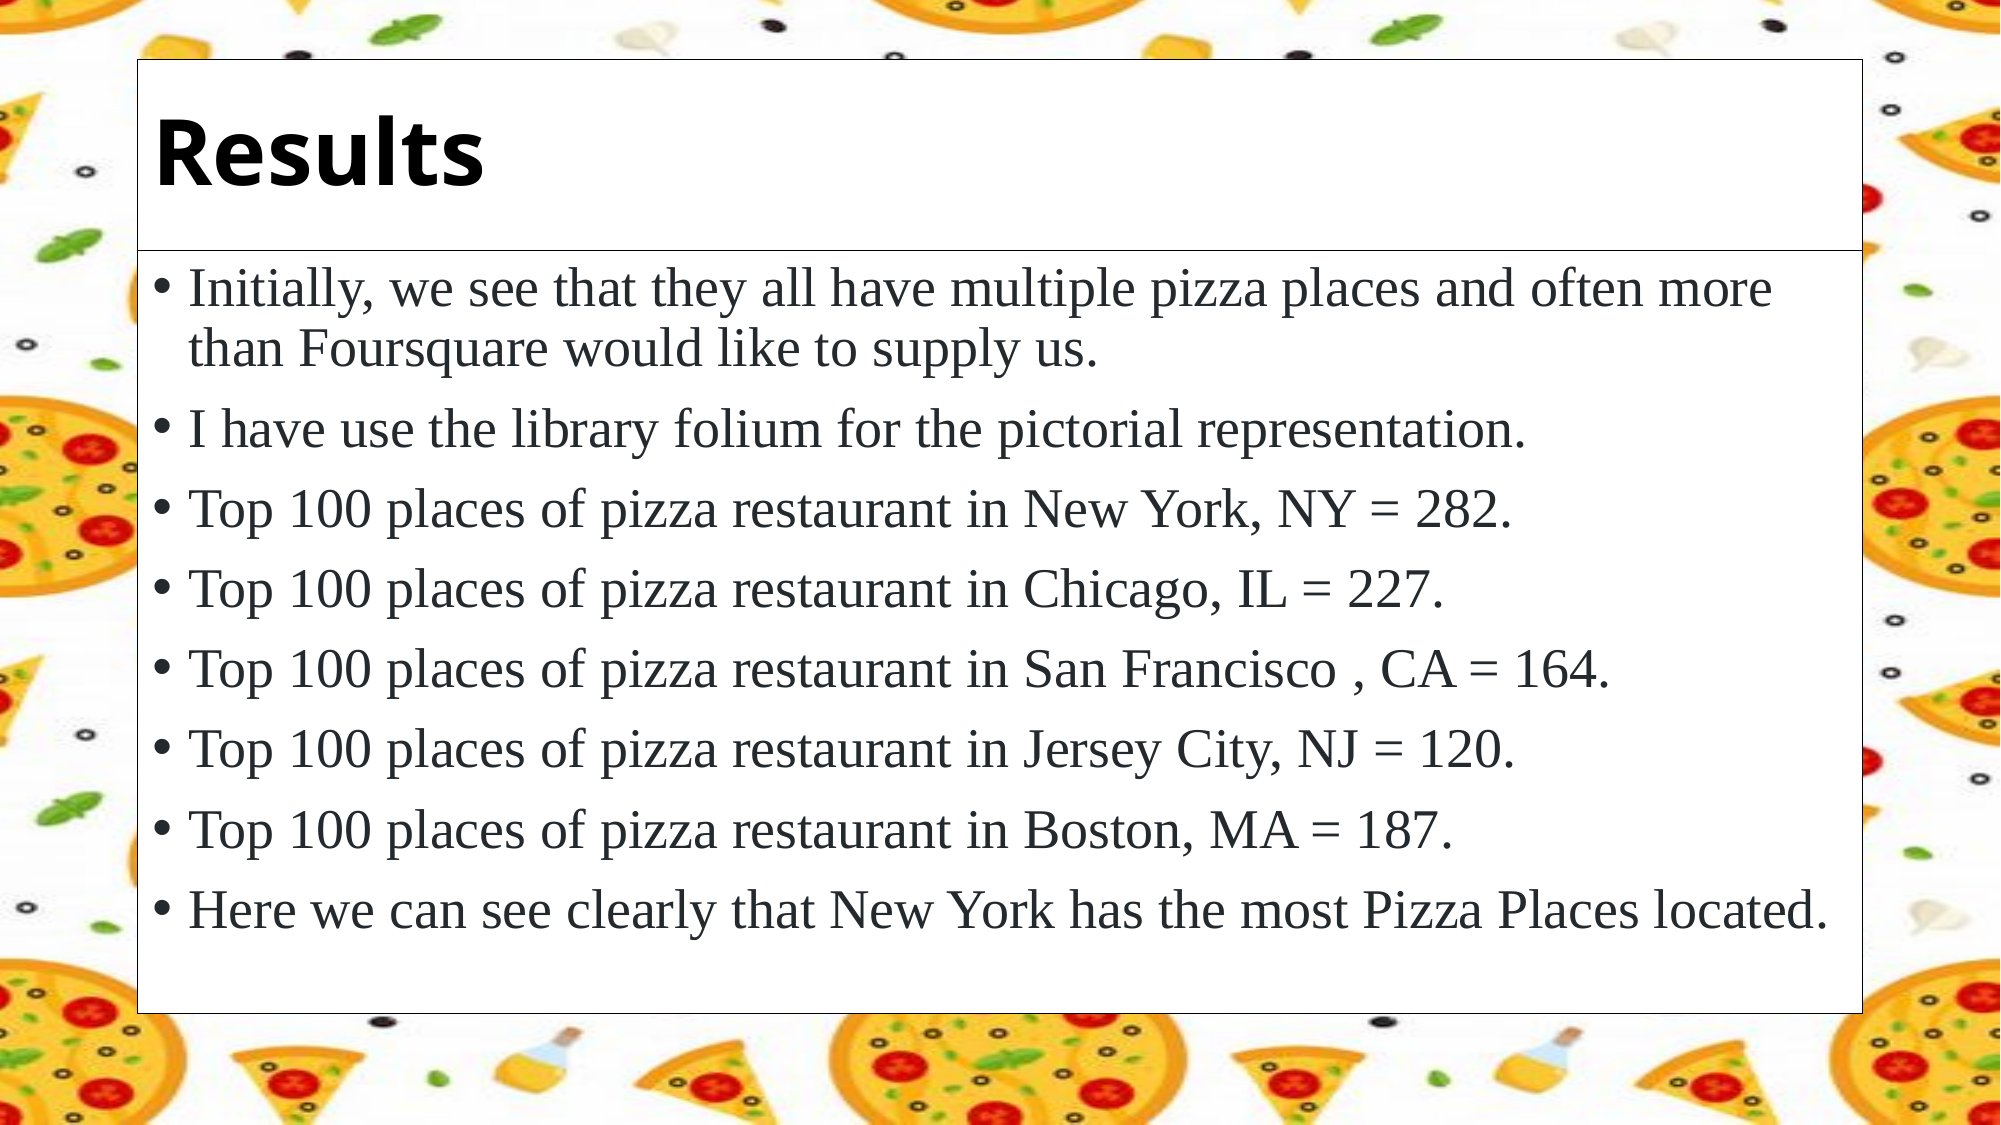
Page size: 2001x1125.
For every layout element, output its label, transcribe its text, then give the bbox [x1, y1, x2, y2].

list Initially, we see that they all have multiple pizza places and often more than Foursquare would like to supply us. I have use the library folium for the pictorial representation. Top 100 places of pizza restaurant in New York, NY = 282. Top 100 places of pizza restaurant in Chicago, IL = 227. Top 100 places of pizza restaurant in San Francisco , CA = 164. Top 100 places of pizza restaurant in Jersey City, NJ = 120. Top 100 places of pizza restaurant in Boston, MA = 187. Here we can see clearly that New York has the most Pizza Places located. [137, 250, 1863, 1014]
picture [0, 0, 2001, 1125]
title Results [137, 59, 1863, 250]
